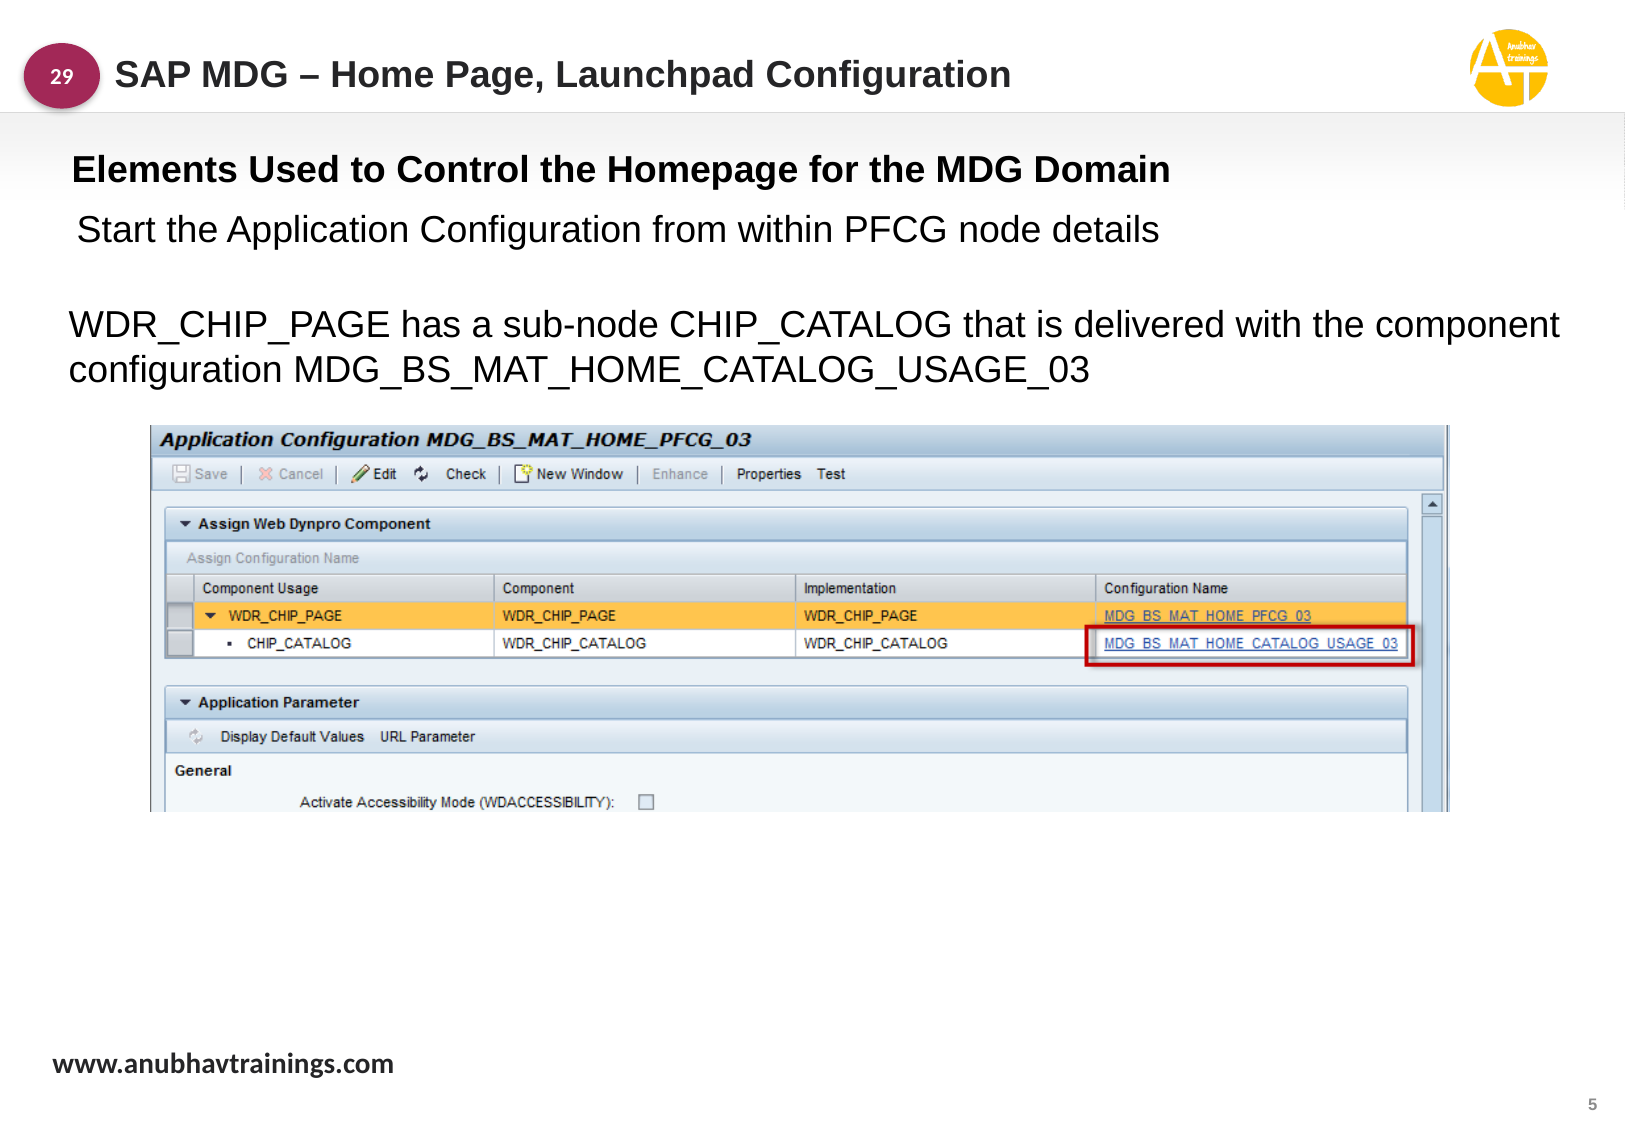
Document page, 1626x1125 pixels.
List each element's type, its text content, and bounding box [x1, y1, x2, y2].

text_box SAP MDG – Home Page, Launchpad Configuration [99, 42, 1438, 103]
picture [149, 424, 1451, 812]
text_box Elements Used to Control the Homepage for the MDG Domain [56, 137, 1413, 198]
text_box WDR_CHIP_PAGE has a sub-node CHIP_CATALOG that is delivered with the component configuration MDG_BS_MAT_HOME_CATALOG_USAGE_03 [54, 292, 1588, 398]
text_box 29 [23, 42, 101, 110]
picture [1462, 24, 1552, 112]
text_box Start the Application Configuration from within PFCG node details [61, 198, 1588, 292]
picture [0, 113, 1625, 210]
